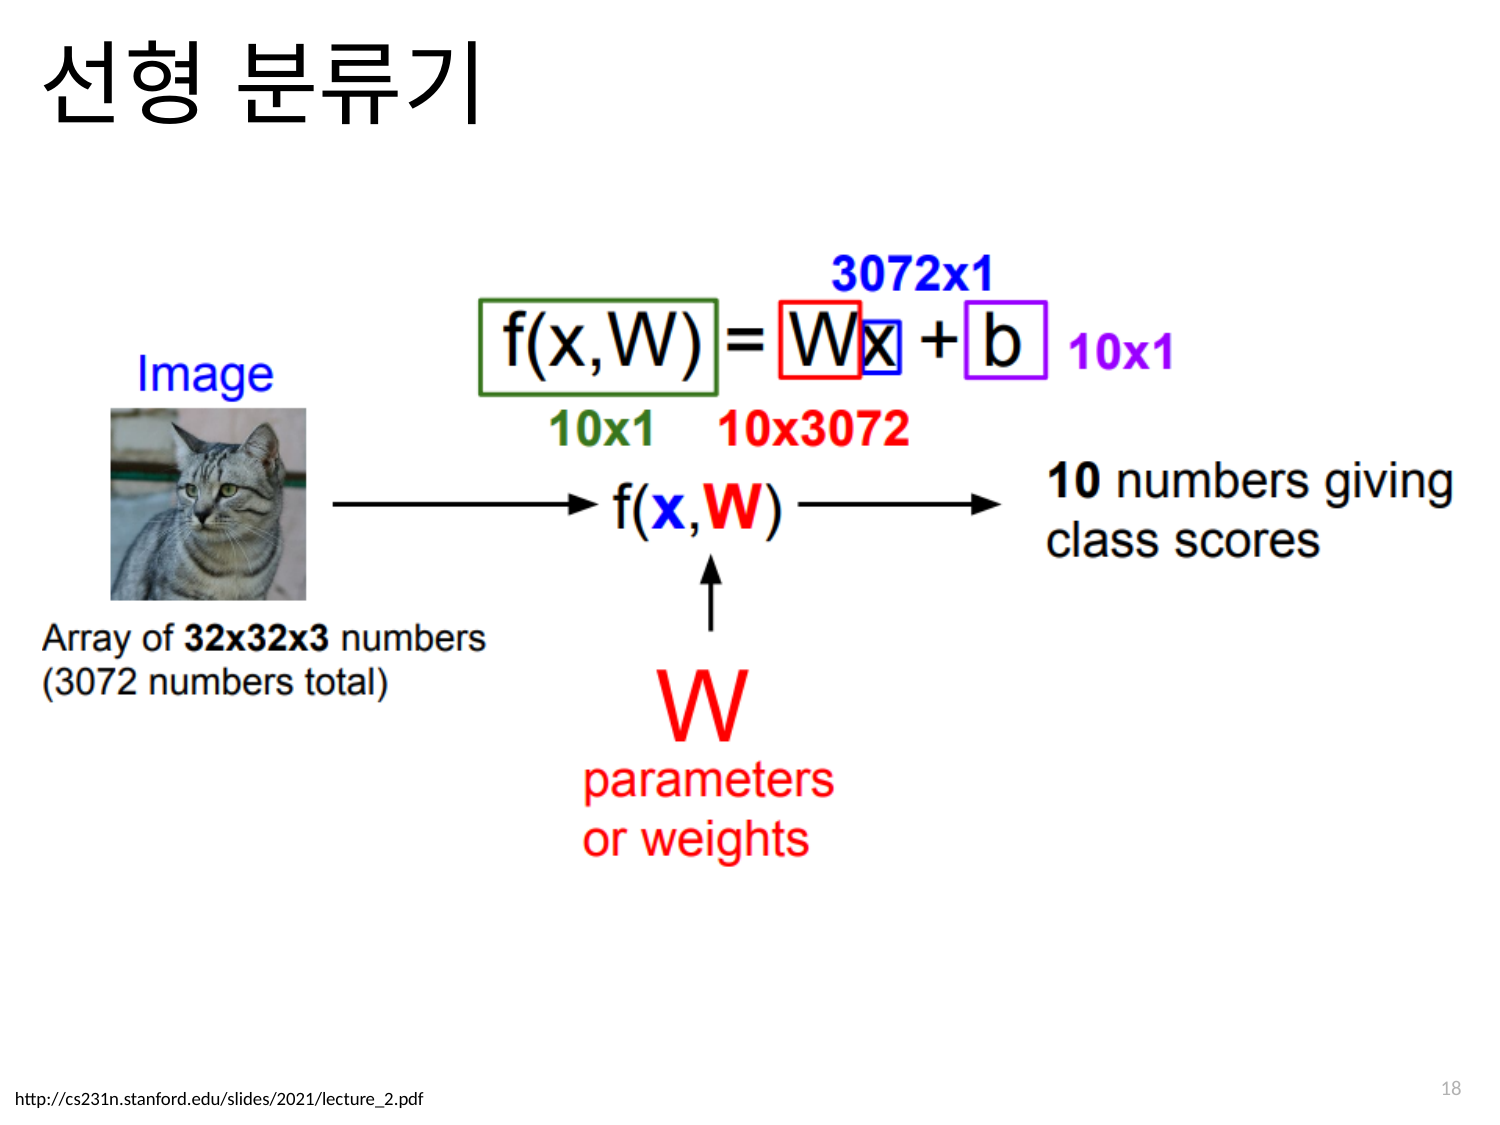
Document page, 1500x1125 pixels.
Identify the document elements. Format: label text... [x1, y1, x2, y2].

title 선형 분류기 [24, 17, 1477, 159]
slide_number 18 [1139, 1057, 1477, 1118]
text_box http://cs231n.stanford.edu/slides/2021/lecture_2.pdf [0, 1079, 750, 1117]
picture [42, 244, 1458, 881]
